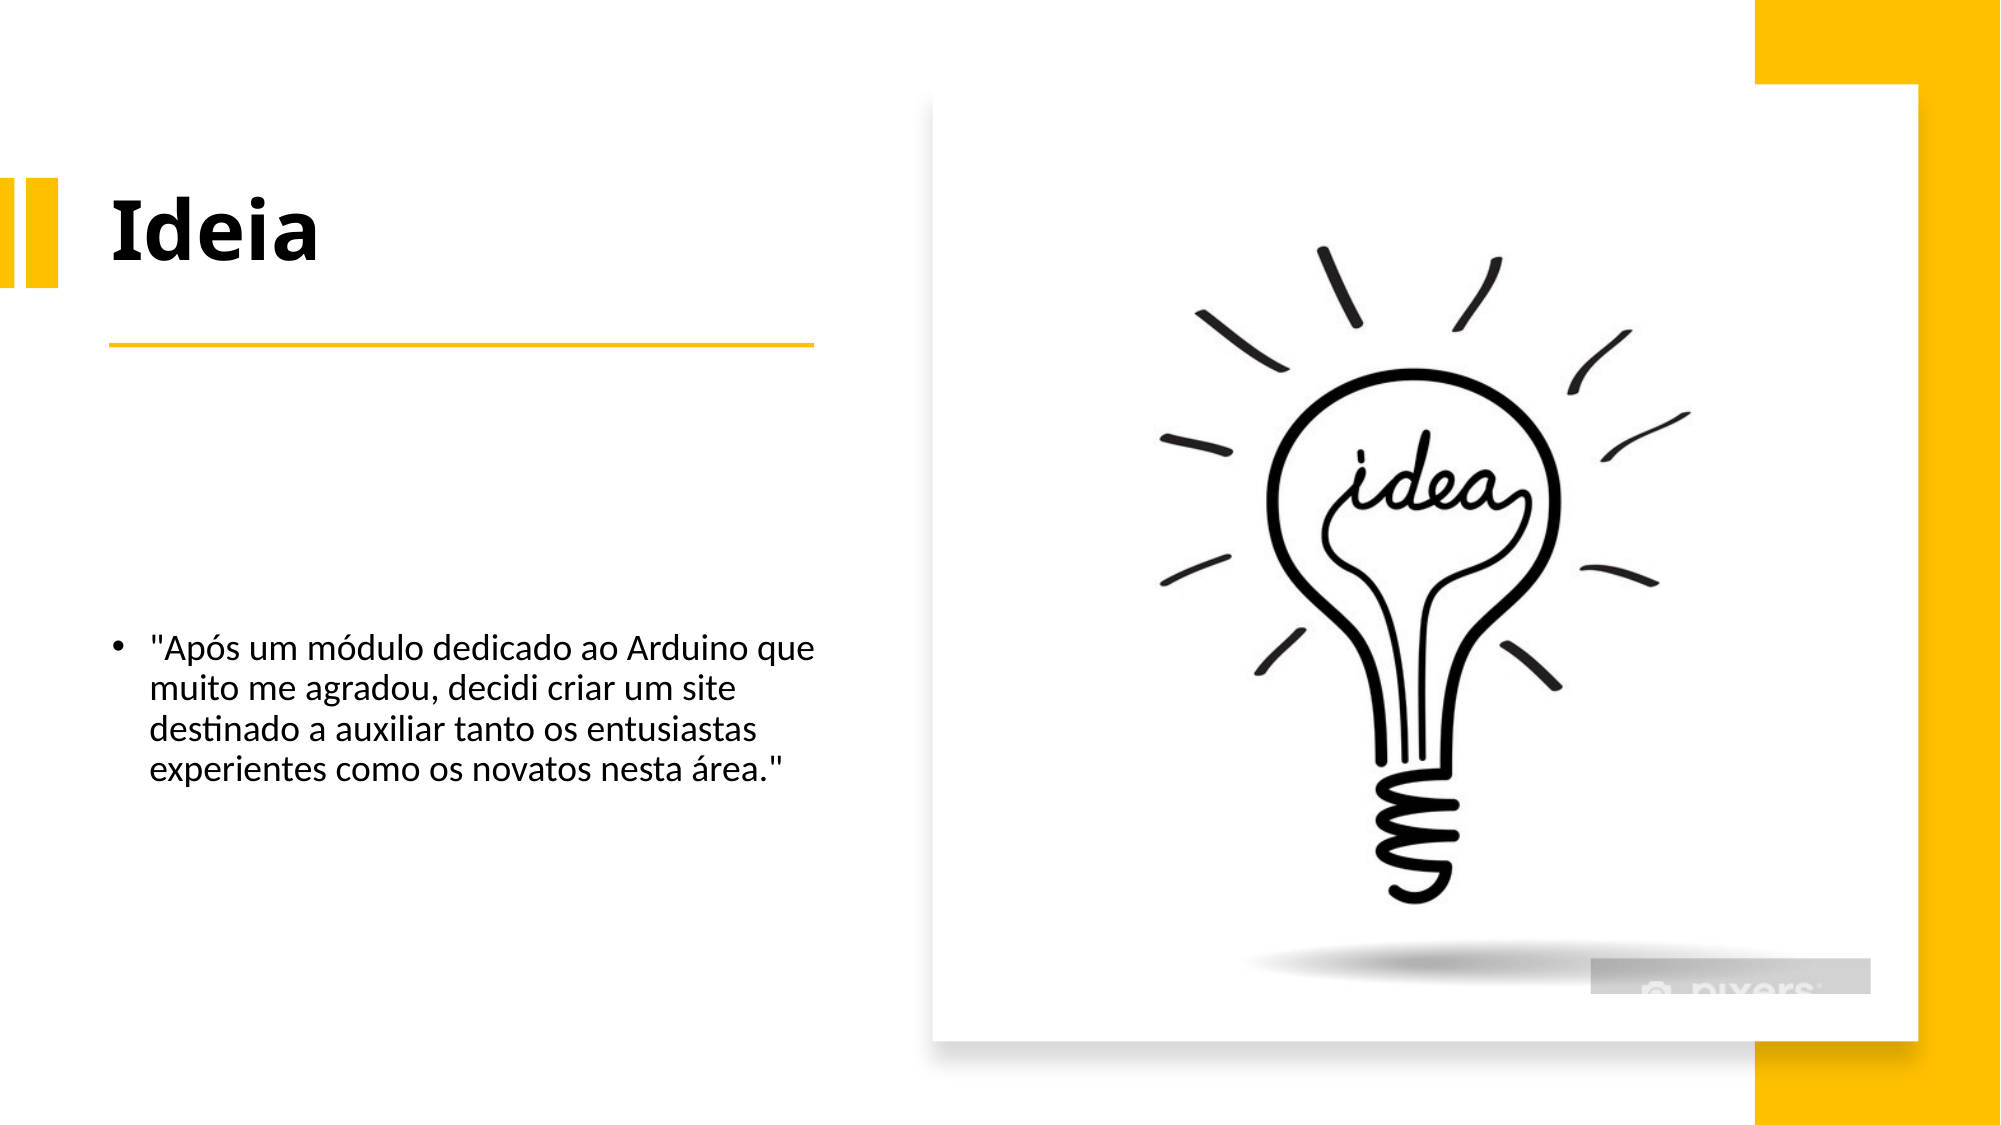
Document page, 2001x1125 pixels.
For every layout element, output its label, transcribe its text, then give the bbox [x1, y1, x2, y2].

text_box [932, 83, 1919, 1042]
text_box [0, 0, 1754, 1125]
picture [980, 131, 1871, 994]
text_box [1754, 0, 2000, 1125]
title Ideia [96, 140, 845, 326]
list "Após um módulo dedicado ao Arduino que muito me agradou, decidi criar um site destinado a auxiliar tanto os entusiastas experientes como os novatos nesta área." [96, 382, 845, 1036]
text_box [0, 177, 59, 289]
text_box [108, 342, 815, 348]
